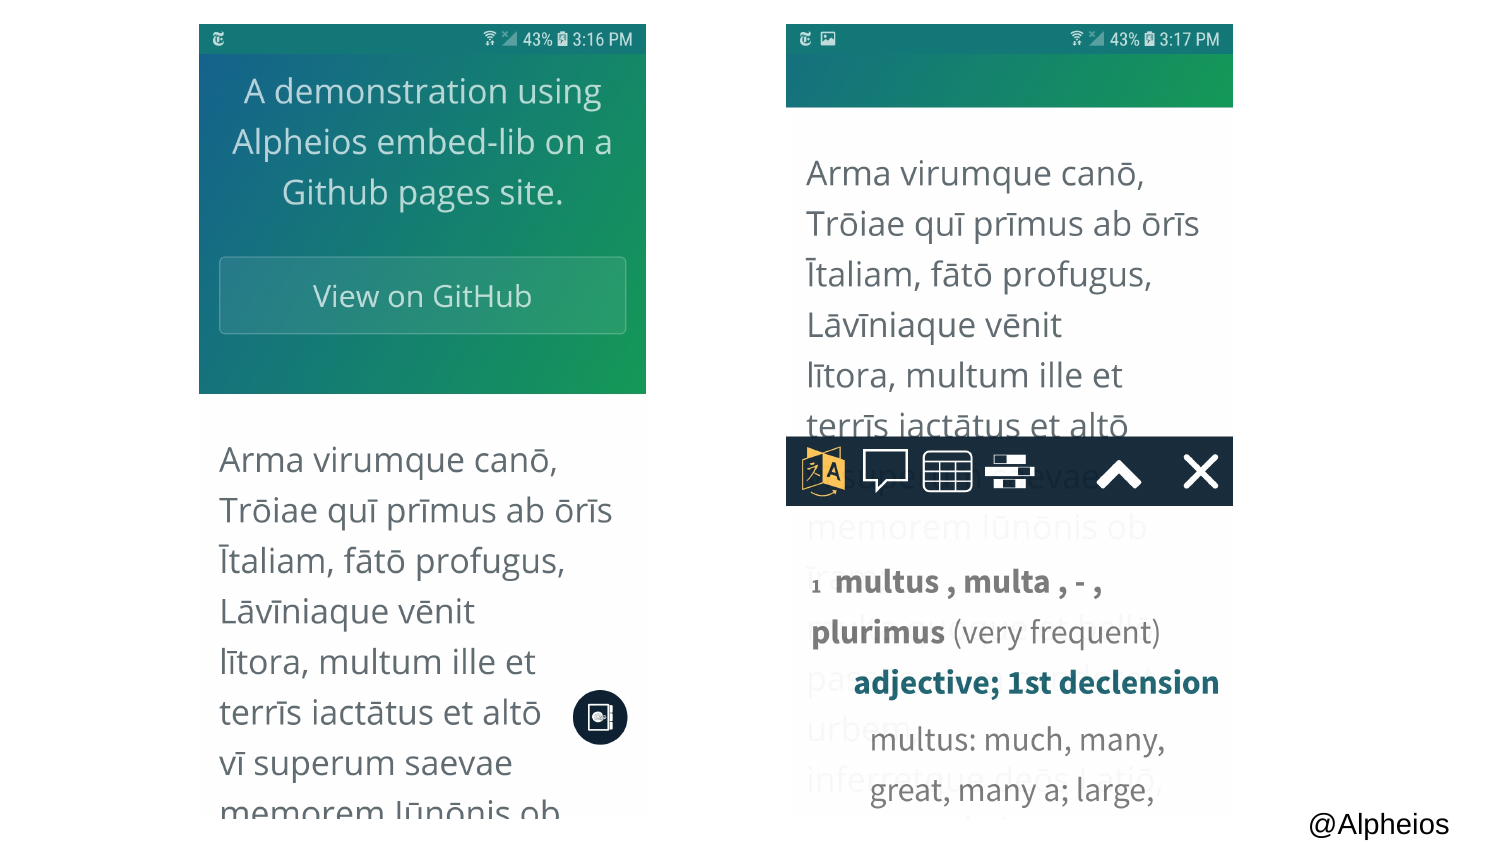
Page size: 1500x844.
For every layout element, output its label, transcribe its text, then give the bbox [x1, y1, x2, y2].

picture [785, 24, 1233, 819]
picture [199, 24, 647, 819]
text_box @Alpheios [1292, 790, 1476, 836]
